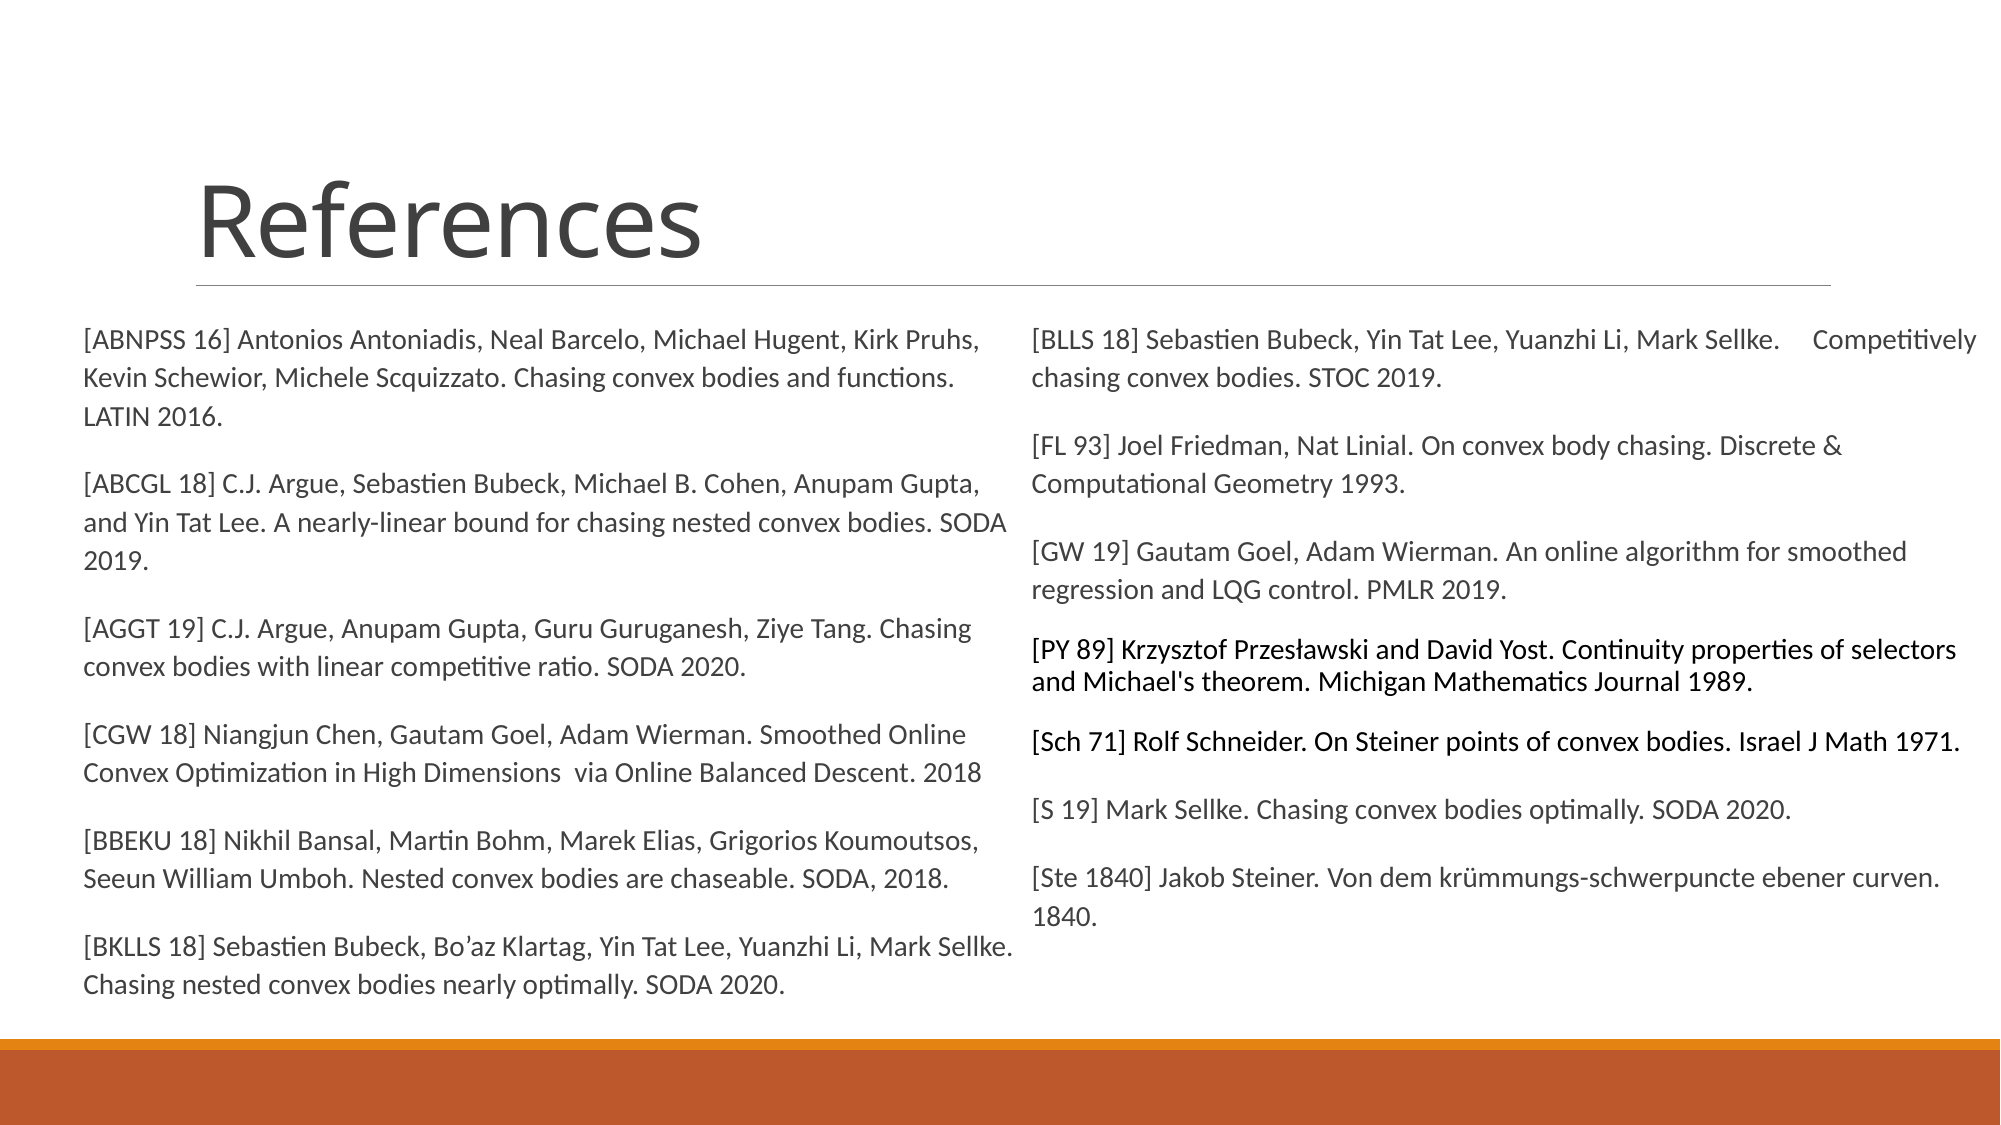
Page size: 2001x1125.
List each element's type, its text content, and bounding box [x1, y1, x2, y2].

list [ABNPSS 16] Antonios Antoniadis, Neal Barcelo, Michael Hugent, Kirk Pruhs, Kevin Schewior, Michele Scquizzato. Chasing convex bodies and functions. LATIN 2016. [ABCGL 18] C.J. Argue, Sebastien Bubeck, Michael B. Cohen, Anupam Gupta, and Yin Tat Lee. A nearly-linear bound for chasing nested convex bodies. SODA 2019. [AGGT 19] C.J. Argue, Anupam Gupta, Guru Guruganesh, Ziye Tang. Chasing convex bodies with linear competitive ratio. SODA 2020. [CGW 18] Niangjun Chen, Gautam Goel, Adam Wierman. Smoothed Online Convex Optimization in High Dimensions via Online Balanced Descent. 2018 [BBEKU 18] Nikhil Bansal, Martin Bohm, Marek Elias, Grigorios Koumoutsos, Seeun William Umboh. Nested convex bodies are chaseable. SODA, 2018. [BKLLS 18] Sebastien Bubeck, Bo’az Klartag, Yin Tat Lee, Yuanzhi Li, Mark Sellke. Chasing nested convex bodies nearly optimally. SODA 2020. [BLLS 18] Sebastien Bubeck, Yin Tat Lee, Yuanzhi Li, Mark Sellke. Competitively chasing convex bodies. STOC 2019. [FL 93] Joel Friedman, Nat Linial. On convex body chasing. Discrete & Computational Geometry 1993. [GW 19] Gautam Goel, Adam Wierman. An online algorithm for smoothed regression and LQG control. PMLR 2019. [PY 89] Krzysztof Przesławski and David Yost. Continuity properties of selectors and Michael's theorem. Michigan Mathematics Journal 1989. [Sch 71] Rolf Schneider. On Steiner points of convex bodies. Israel J Math 1971. [S 19] Mark Sellke. Chasing convex bodies optimally. SODA 2020. [Ste 1840] Jakob Steiner. Von dem krümmungs-schwerpuncte ebener curven. 1840. [83, 308, 1981, 1055]
title References [180, 47, 1830, 285]
